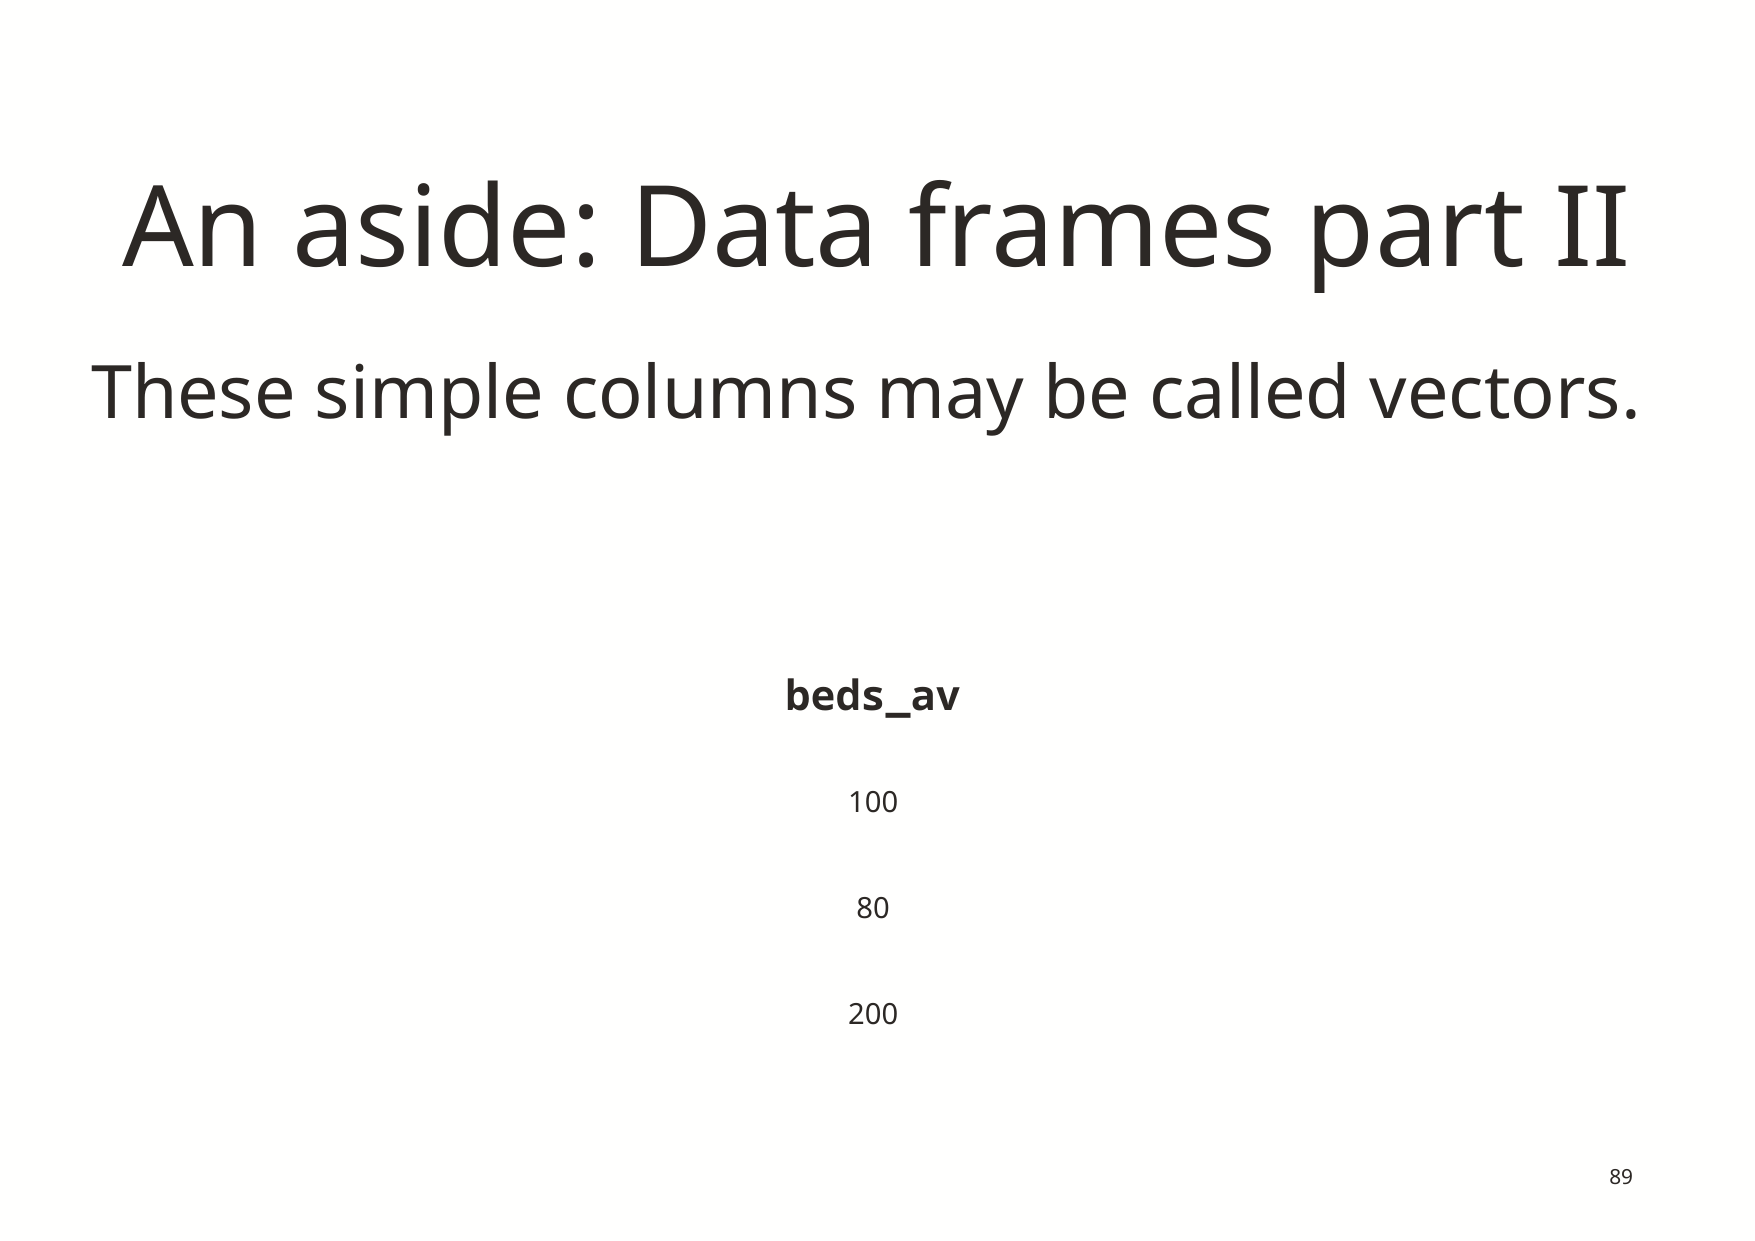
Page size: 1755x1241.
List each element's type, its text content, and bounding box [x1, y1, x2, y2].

text_box 80 [770, 854, 976, 959]
text_box 100 [770, 747, 976, 854]
text_box 200 [770, 959, 976, 1067]
list These simple columns may be called vectors. [41, 285, 1710, 1152]
text_box beds_av [770, 640, 976, 747]
slide_number 89 [1526, 1151, 1645, 1211]
title An aside: Data frames part II [109, 182, 1645, 285]
